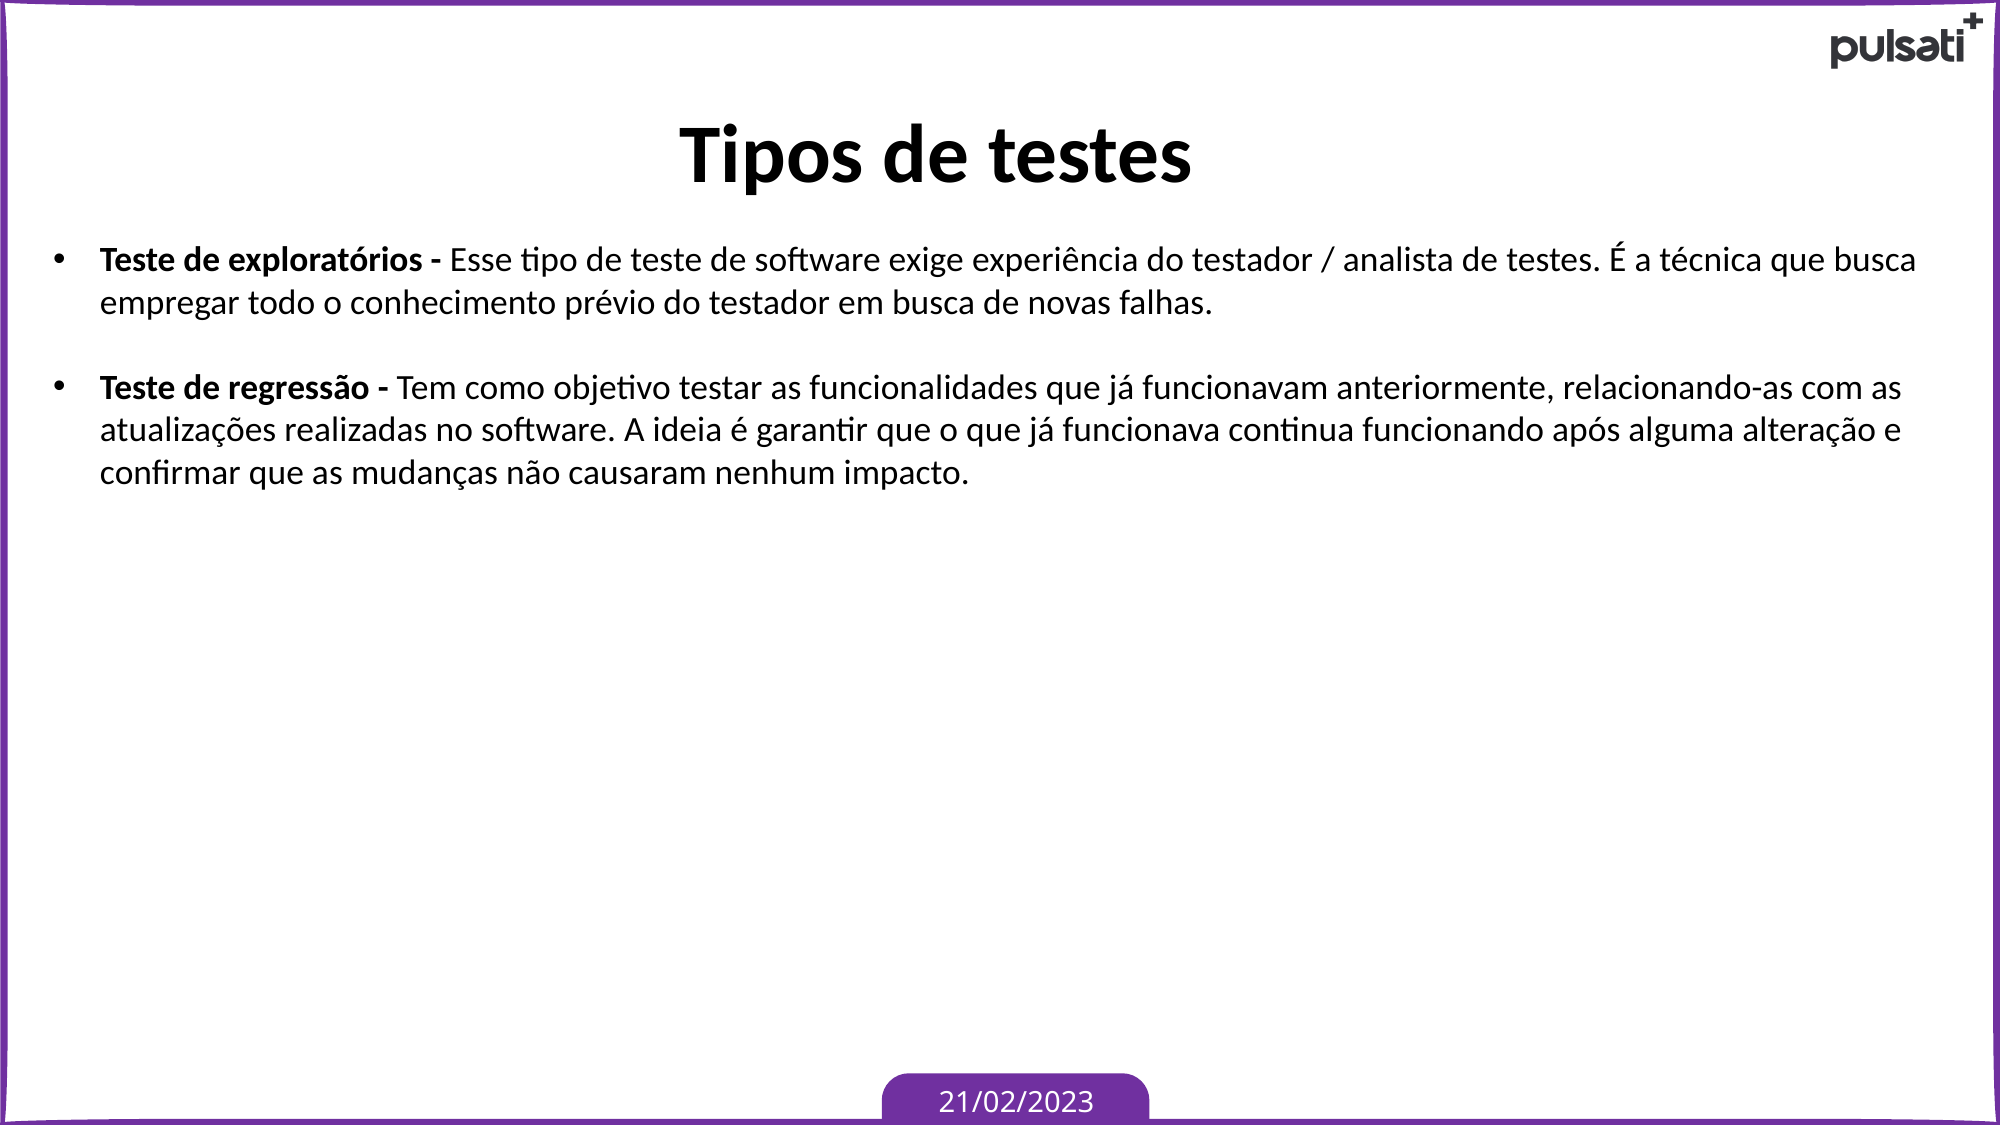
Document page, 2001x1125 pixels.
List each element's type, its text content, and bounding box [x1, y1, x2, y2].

text_box [0, 1117, 2000, 1125]
text_box Tipos de testes [346, 91, 1526, 207]
picture [1828, 10, 1986, 71]
text_box Teste de exploratórios - Esse tipo de teste de software exige experiência do testador / analista de testes. É a técnica que busca empregar todo o conhecimento prévio do testador em busca de novas falhas. Teste de regressão - Tem como objetivo testar as funcionalidades que já funcionavam anteriormente, relacionando-as com as atualizações realizadas no software. A ideia é garantir que o que já funcionava continua funcionando após alguma alteração e confirmar que as mudanças não causaram nenhum impacto. [38, 229, 1968, 499]
text_box [1992, 0, 2000, 1121]
text_box [0, 0, 9, 1121]
text_box [895, 1072, 1137, 1076]
text_box [5, 0, 1995, 7]
text_box 21/02/2023 [851, 1076, 1159, 1117]
